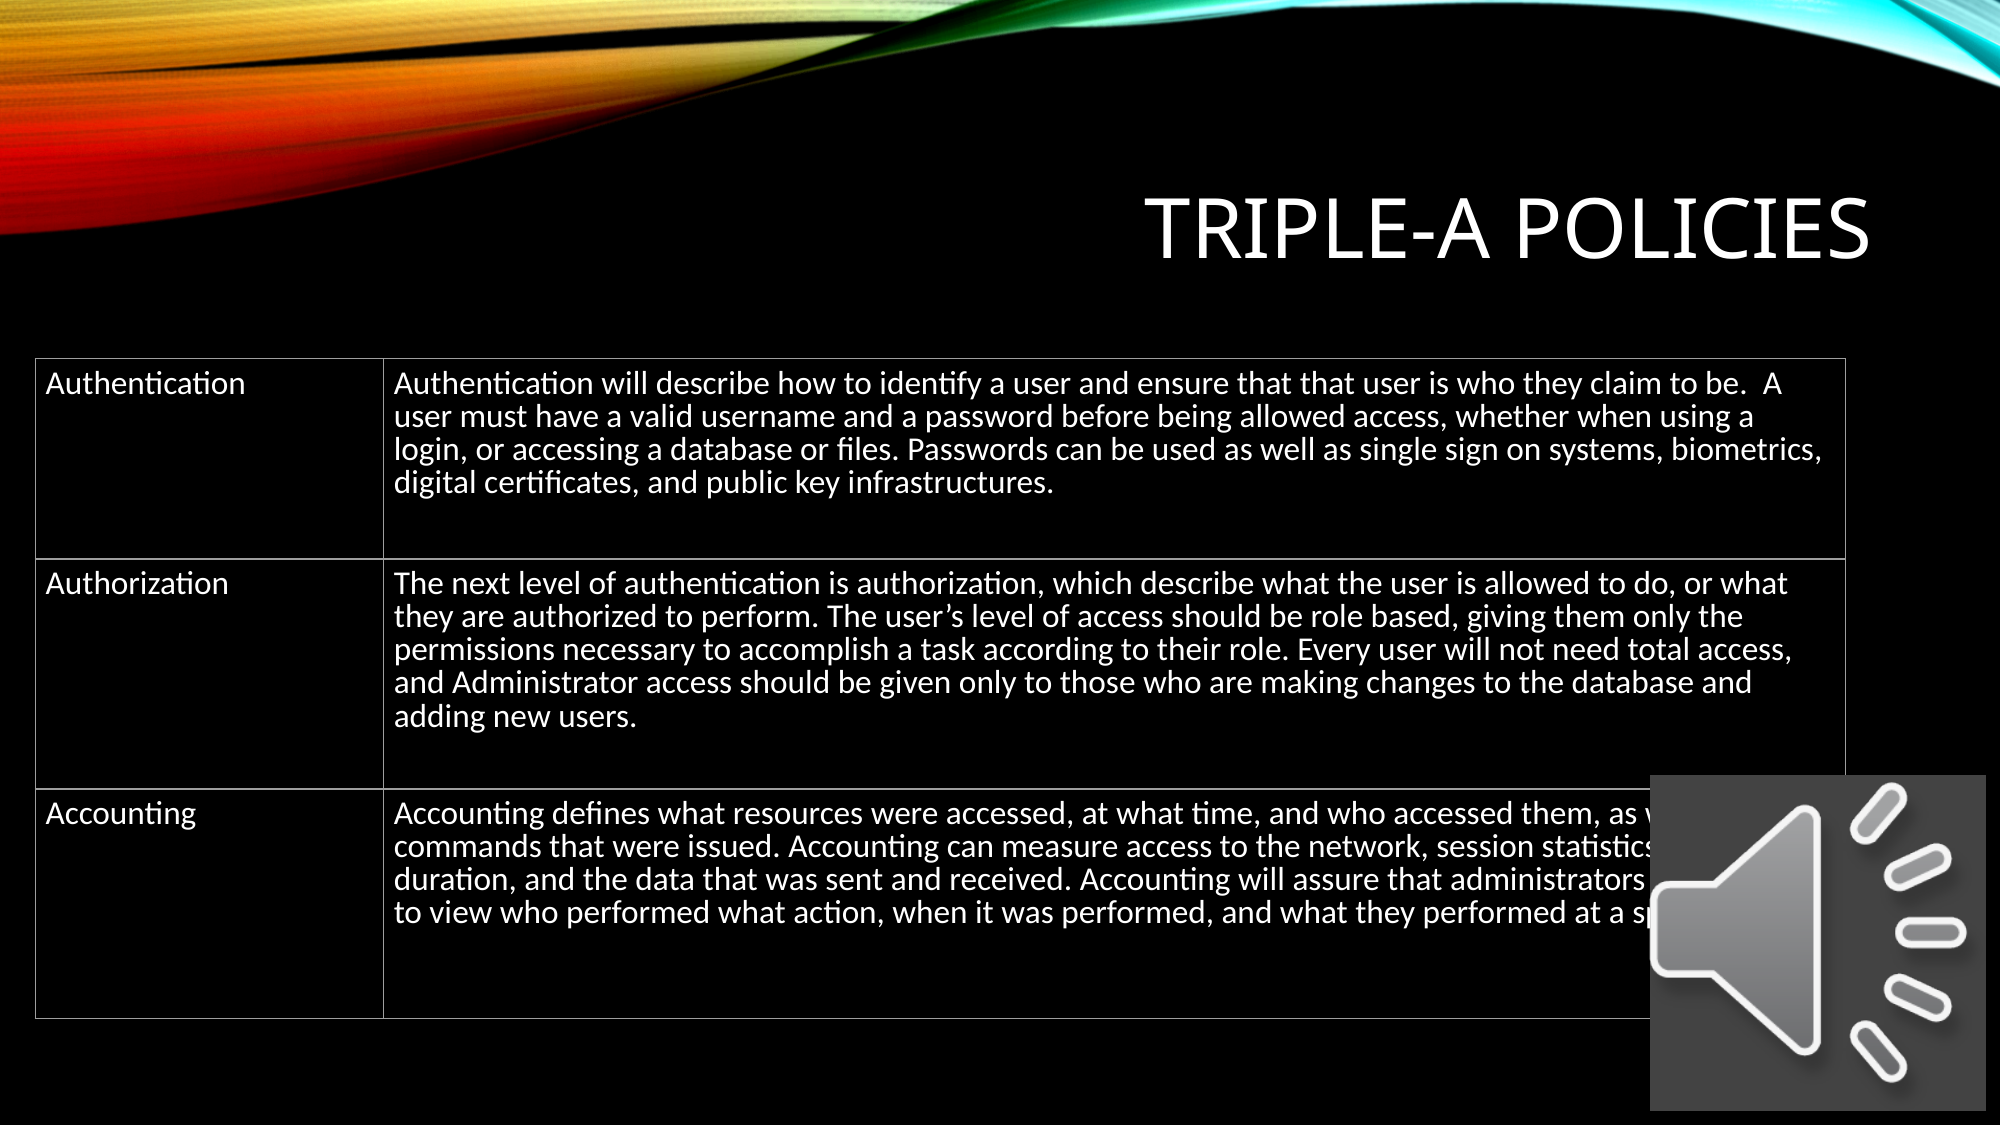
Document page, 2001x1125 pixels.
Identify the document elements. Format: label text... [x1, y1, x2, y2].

table_cell Accounting [36, 790, 383, 1018]
table_header Authentication will describe how to identify a user and ensure that that user is who they claim to be. A user must have a valid username and a password before being allowed access, whether when using a login, or accessing a database or files. Passwords can be used as well as single sign on systems, biometrics, digital certificates, and public key infrastructures. [384, 359, 1845, 558]
title TRIPLE-A POLICIES [474, 125, 1888, 338]
table_cell The next level of authentication is authorization, which describe what the user is allowed to do, or what they are authorized to perform. The user’s level of access should be role based, giving them only the permissions necessary to accomplish a task according to their role. Every user will not need total access, and Administrator access should be given only to those who are making changes to the database and adding new users. [384, 560, 1845, 788]
table_cell Accounting defines what resources were accessed, at what time, and who accessed them, as well as any commands that were issued. Accounting can measure access to the network, session statistics and duration, and the data that was sent and received. Accounting will assure that administrators will be able to view who performed what action, when it was performed, and what they performed at a specific time. [384, 790, 1643, 1018]
picture [0, 0, 2000, 237]
table_header Authentication [36, 359, 383, 558]
picture [1648, 773, 1987, 1112]
table_cell Authorization [36, 560, 383, 788]
